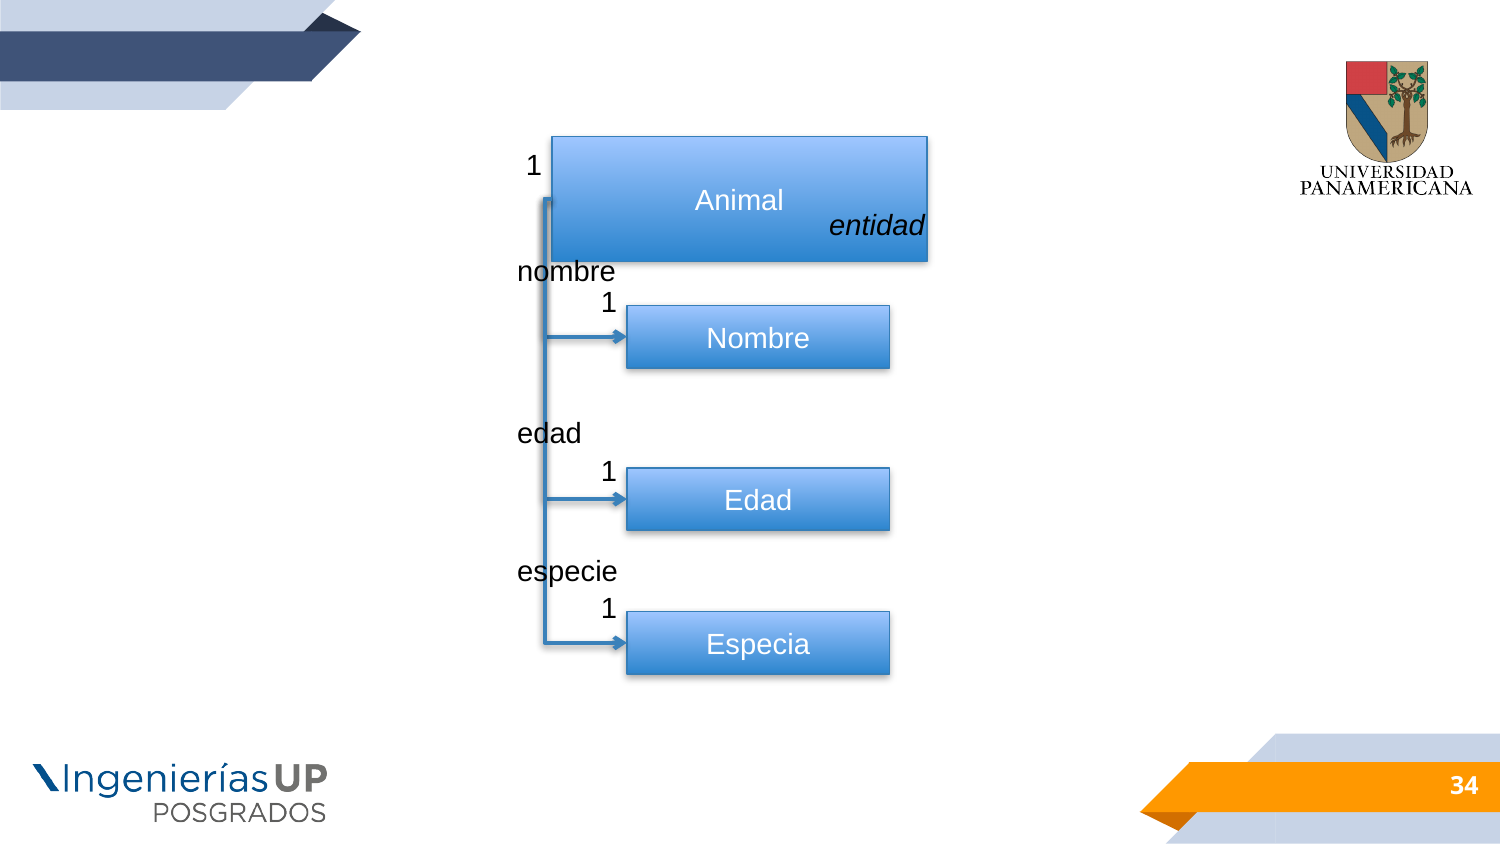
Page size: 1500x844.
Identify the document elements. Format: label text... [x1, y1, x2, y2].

text_box Edad [633, 467, 890, 531]
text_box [551, 198, 628, 644]
text_box Animal [551, 136, 928, 262]
picture [15, 737, 344, 844]
text_box nombre [502, 244, 545, 295]
picture [1286, 44, 1490, 210]
text_box Especia [626, 611, 890, 675]
text_box 1 [511, 138, 558, 189]
slide_number 34 [1249, 760, 1494, 813]
text_box edad [502, 407, 545, 457]
text_box Nombre [633, 305, 890, 369]
text_box especie [502, 544, 546, 595]
text_box entidad [814, 199, 949, 249]
